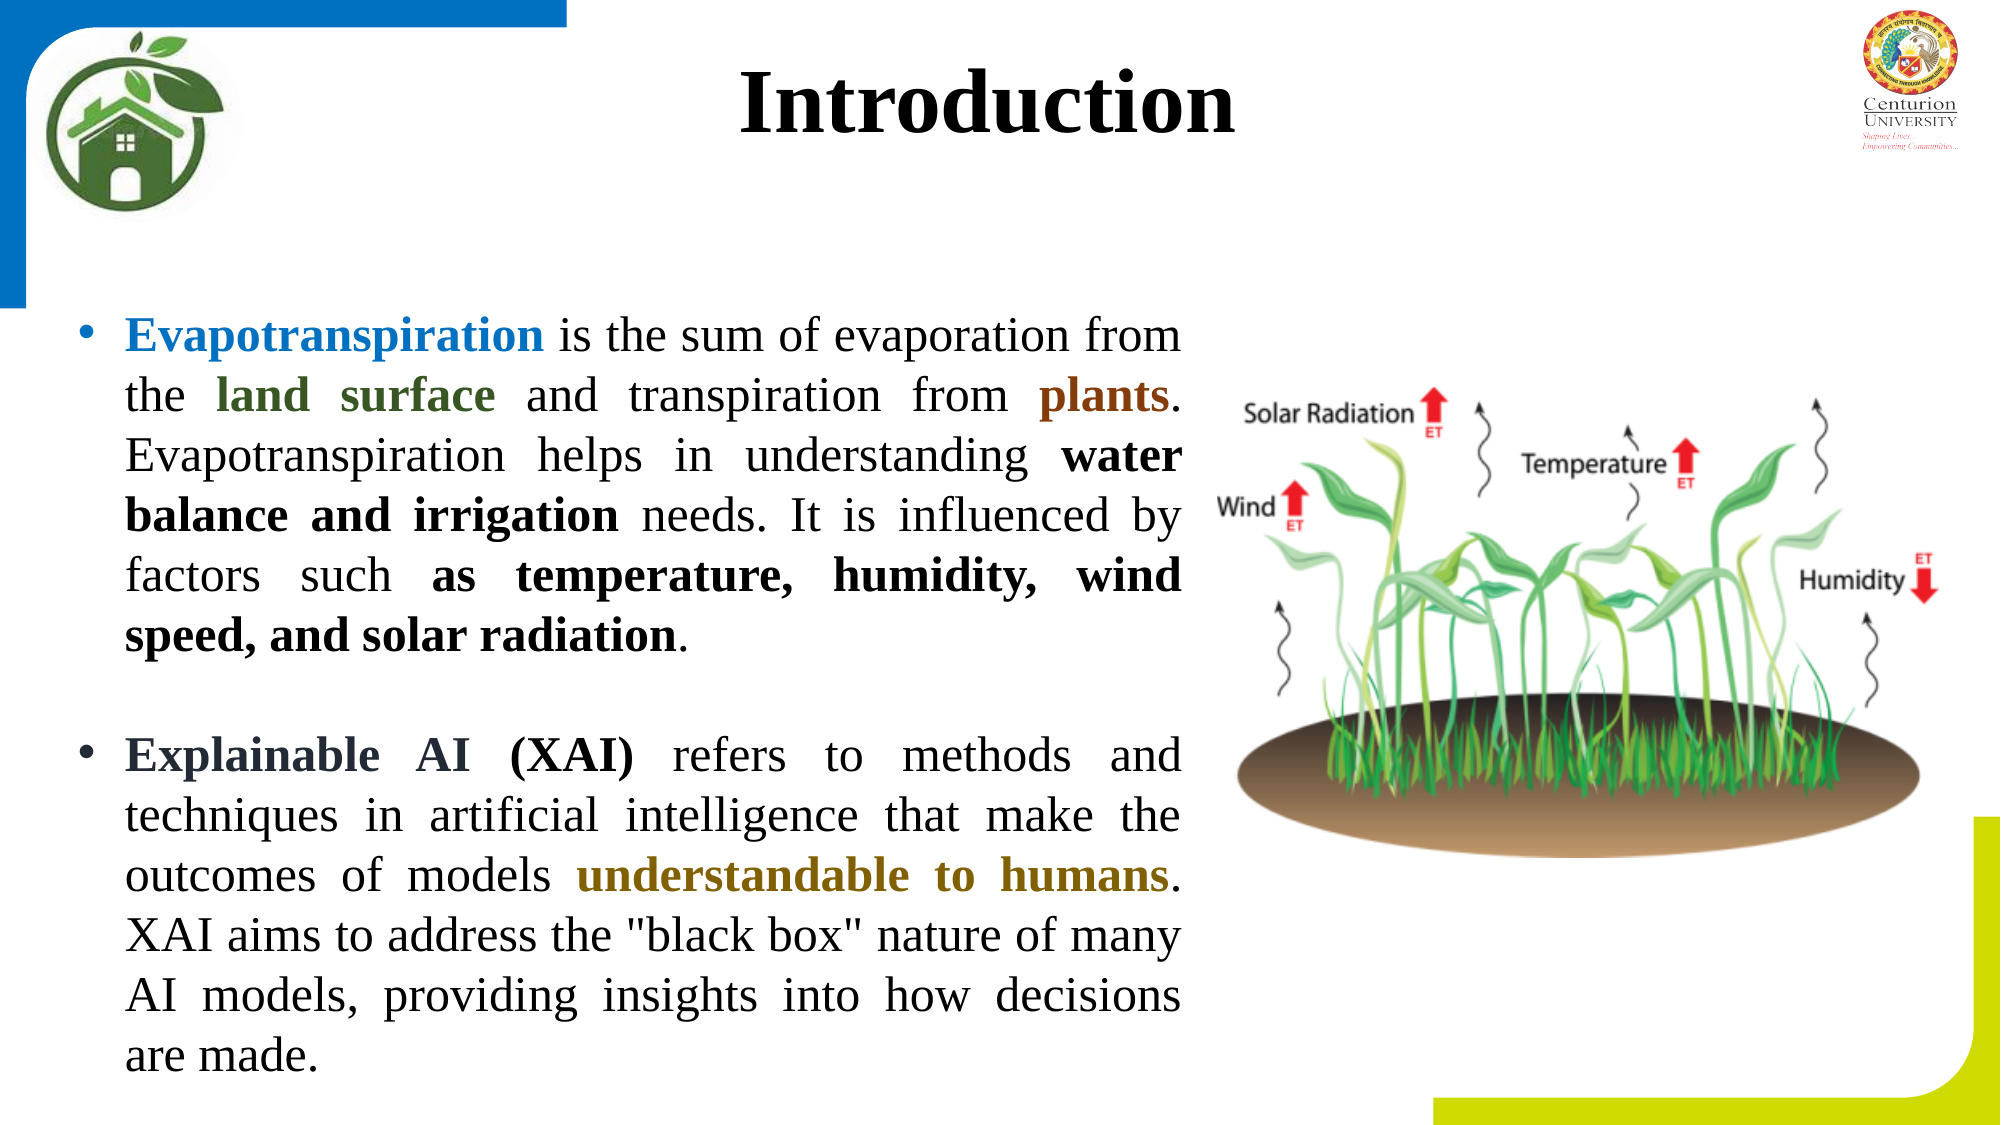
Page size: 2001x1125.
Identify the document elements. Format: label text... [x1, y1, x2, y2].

picture [1217, 387, 1939, 858]
text_box Evapotranspiration is the sum of evaporation from the land surface and transpiration from plants. Evapotranspiration helps in understanding water balance and irrigation needs. It is influenced by factors such as temperature, humidity, wind speed, and solar radiation. Explainable AI (XAI) refers to methods and techniques in artificial intelligence that make the outcomes of models understandable to humans. XAI aims to address the "black box" nature of many AI models, providing insights into how decisions are made. [63, 294, 1197, 623]
text_box [0, 0, 568, 310]
picture [27, 21, 243, 223]
text_box [1432, 815, 2000, 1125]
text_box Introduction [661, 21, 1315, 170]
text_box [80, 67, 1920, 1037]
picture [1862, 10, 1959, 151]
